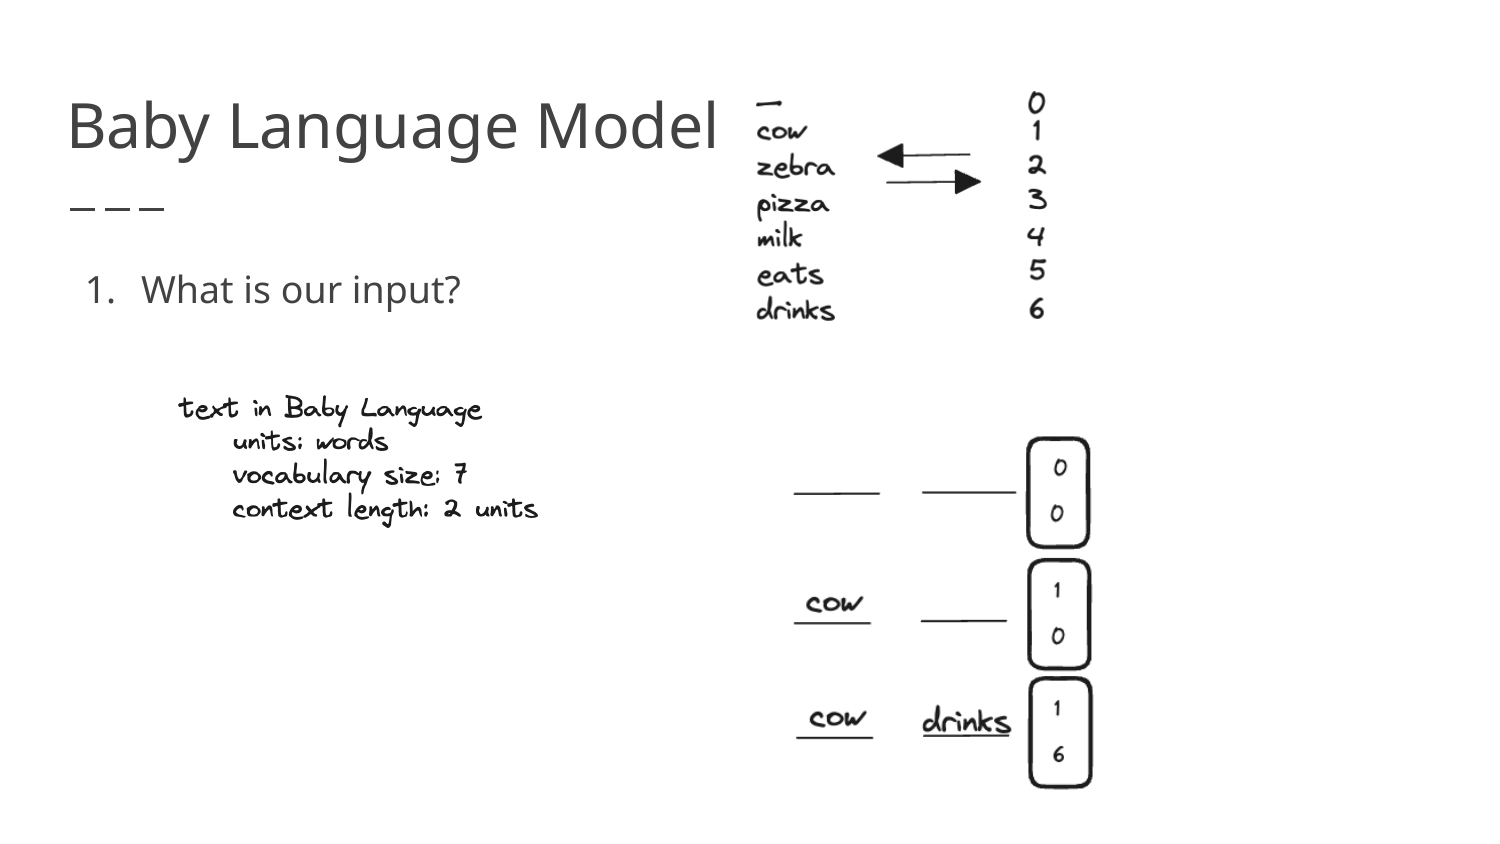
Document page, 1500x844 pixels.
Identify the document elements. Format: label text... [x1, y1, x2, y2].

picture [707, 409, 1159, 808]
title Baby Language Model [51, 61, 1449, 182]
picture [124, 362, 571, 549]
list What is our input? [51, 240, 1449, 750]
picture [724, 73, 1090, 354]
